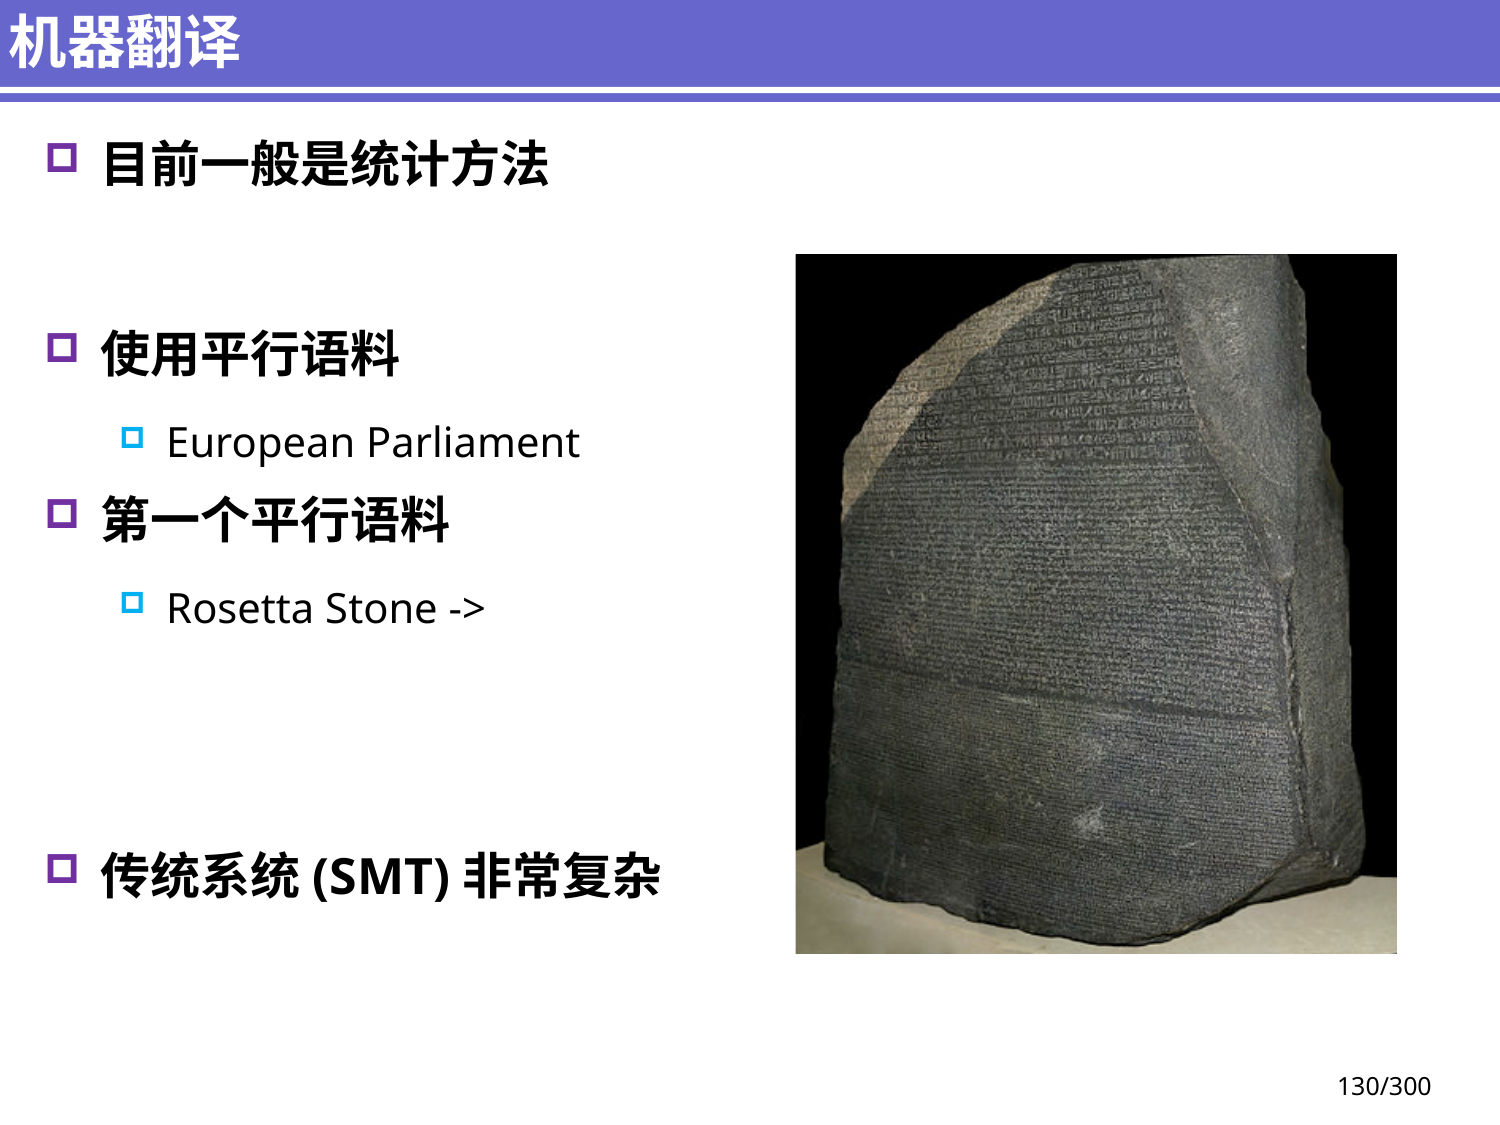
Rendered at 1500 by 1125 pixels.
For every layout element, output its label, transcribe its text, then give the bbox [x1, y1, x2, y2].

list 目前一般是统计方法 使用平行语料 European Parliament 第一个平行语料 Rosetta Stone -> 传统系统(SMT)非常复杂 [29, 125, 1447, 1047]
title 机器翻译 [0, 7, 1309, 73]
slide_number 130/300 [1291, 1058, 1447, 1112]
picture [795, 254, 1398, 954]
